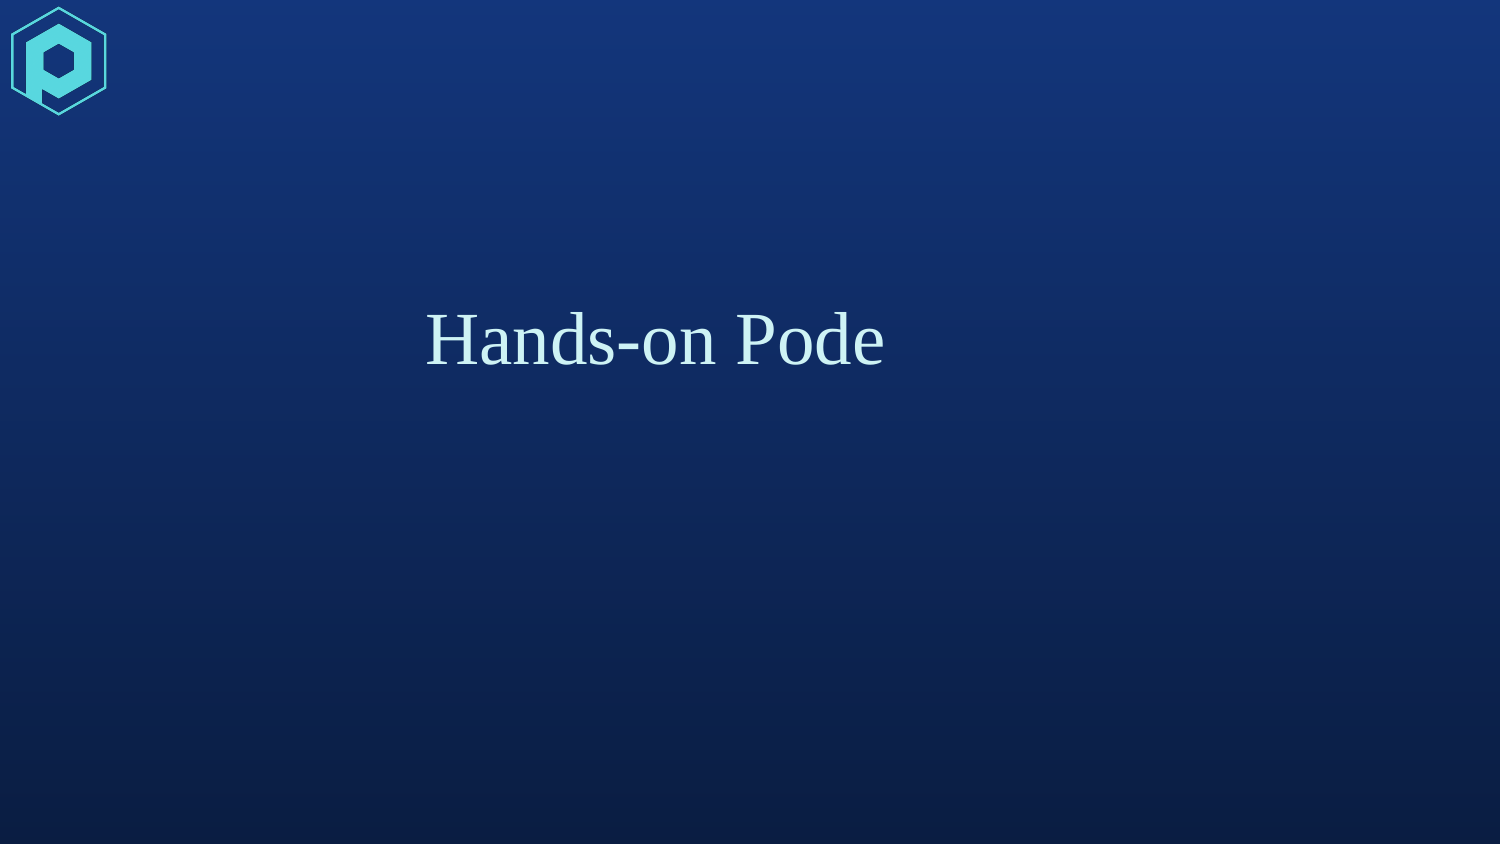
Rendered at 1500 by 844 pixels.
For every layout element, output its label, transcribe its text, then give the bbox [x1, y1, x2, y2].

title Hands-on Pode [410, 325, 1090, 395]
picture [0, 0, 126, 129]
